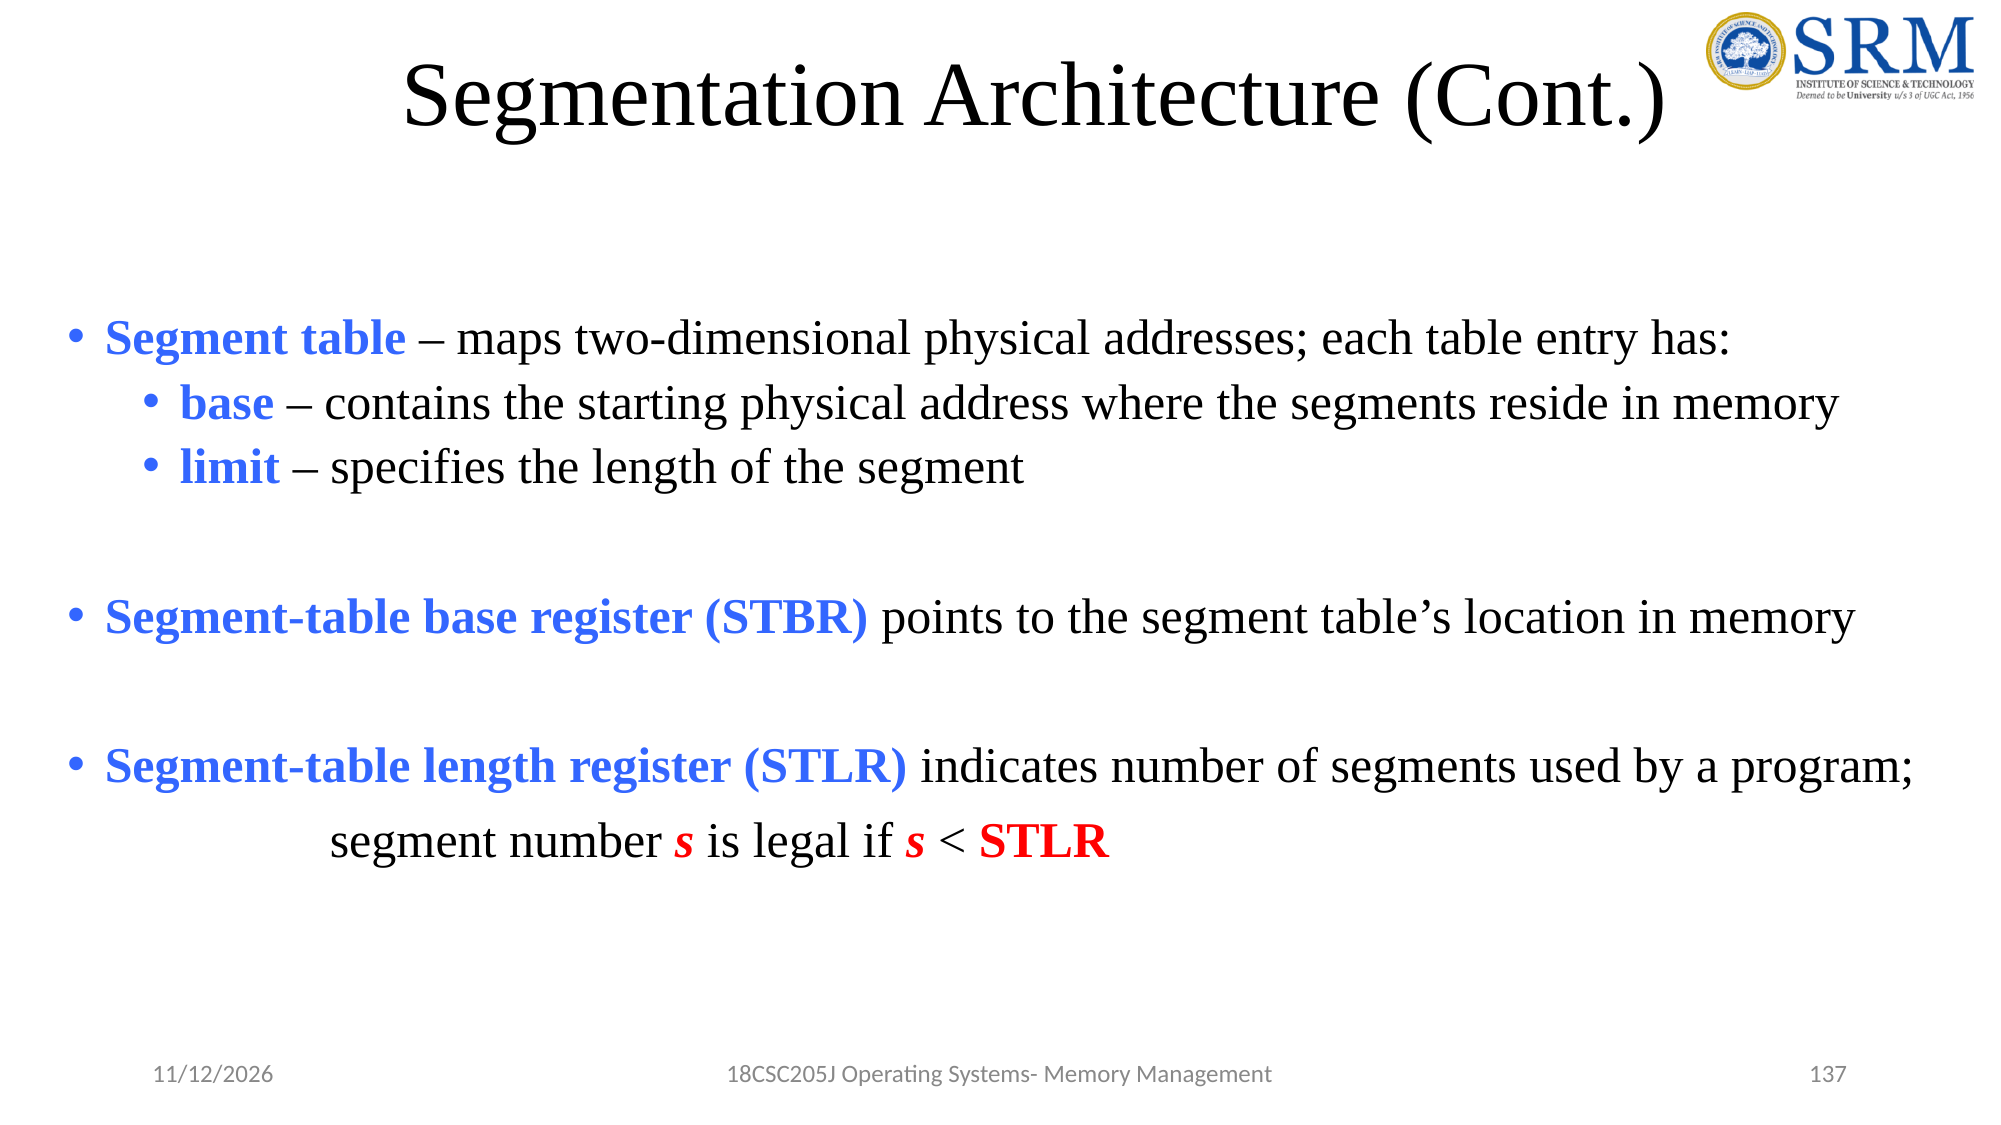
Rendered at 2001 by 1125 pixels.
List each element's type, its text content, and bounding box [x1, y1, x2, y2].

picture [1706, 12, 1974, 100]
slide_number 137 [1412, 1042, 1863, 1103]
footer 18CSC205J Operating Systems- Memory Management [662, 1042, 1338, 1103]
list Segment table – maps two-dimensional physical addresses; each table entry has: base – contains the starting physical address where the segments reside in memory limit – specifies the length of the segment Segment-table base register (STBR) points to the segment table’s location in memory Segment-table length register (STLR) indicates number of segments used by a program; segment number s is legal if s < STLR [52, 223, 1939, 1053]
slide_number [137, 1042, 588, 1103]
title Segmentation Architecture (Cont.) [170, 48, 1900, 143]
